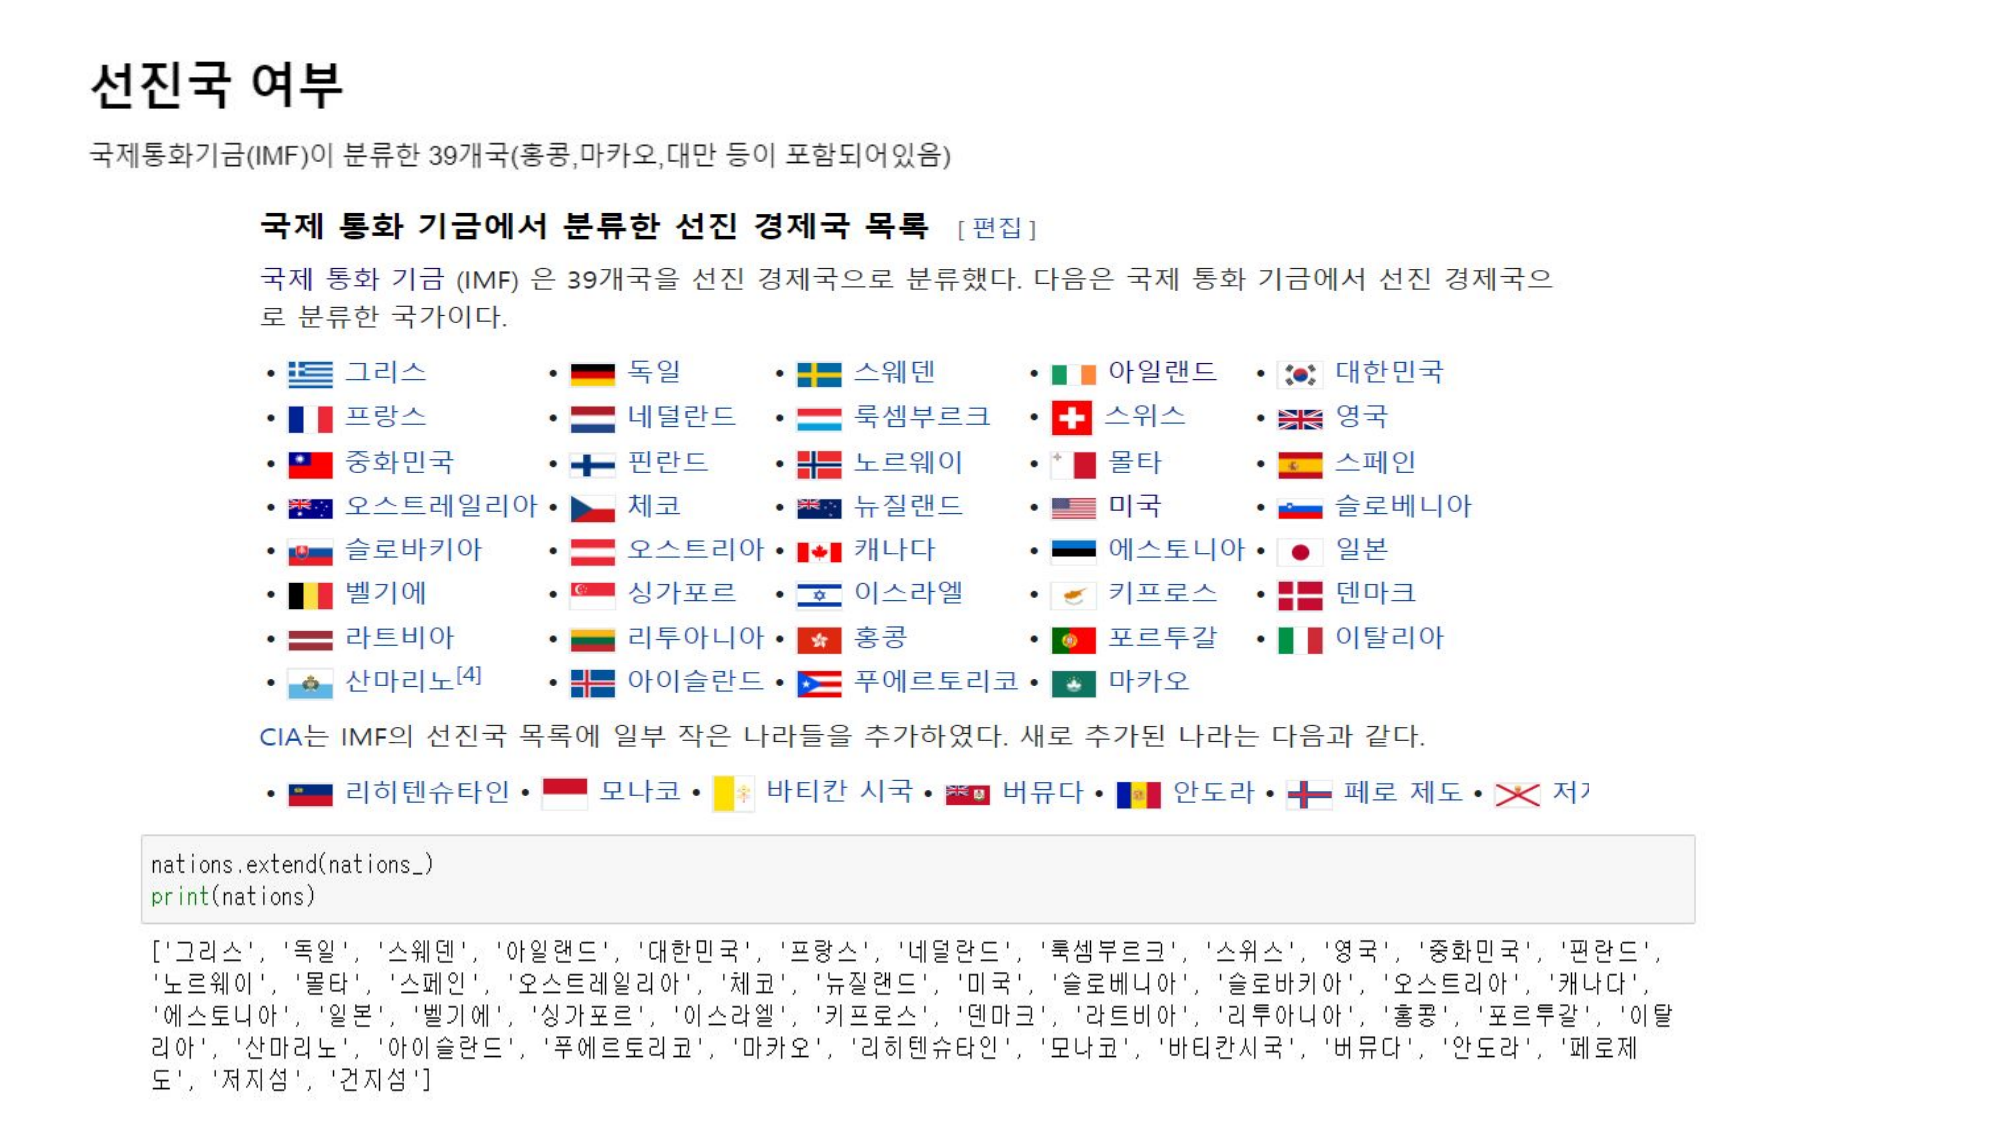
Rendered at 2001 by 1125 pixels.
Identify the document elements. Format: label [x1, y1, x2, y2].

picture [127, 189, 1710, 1108]
picture [62, 22, 1919, 173]
